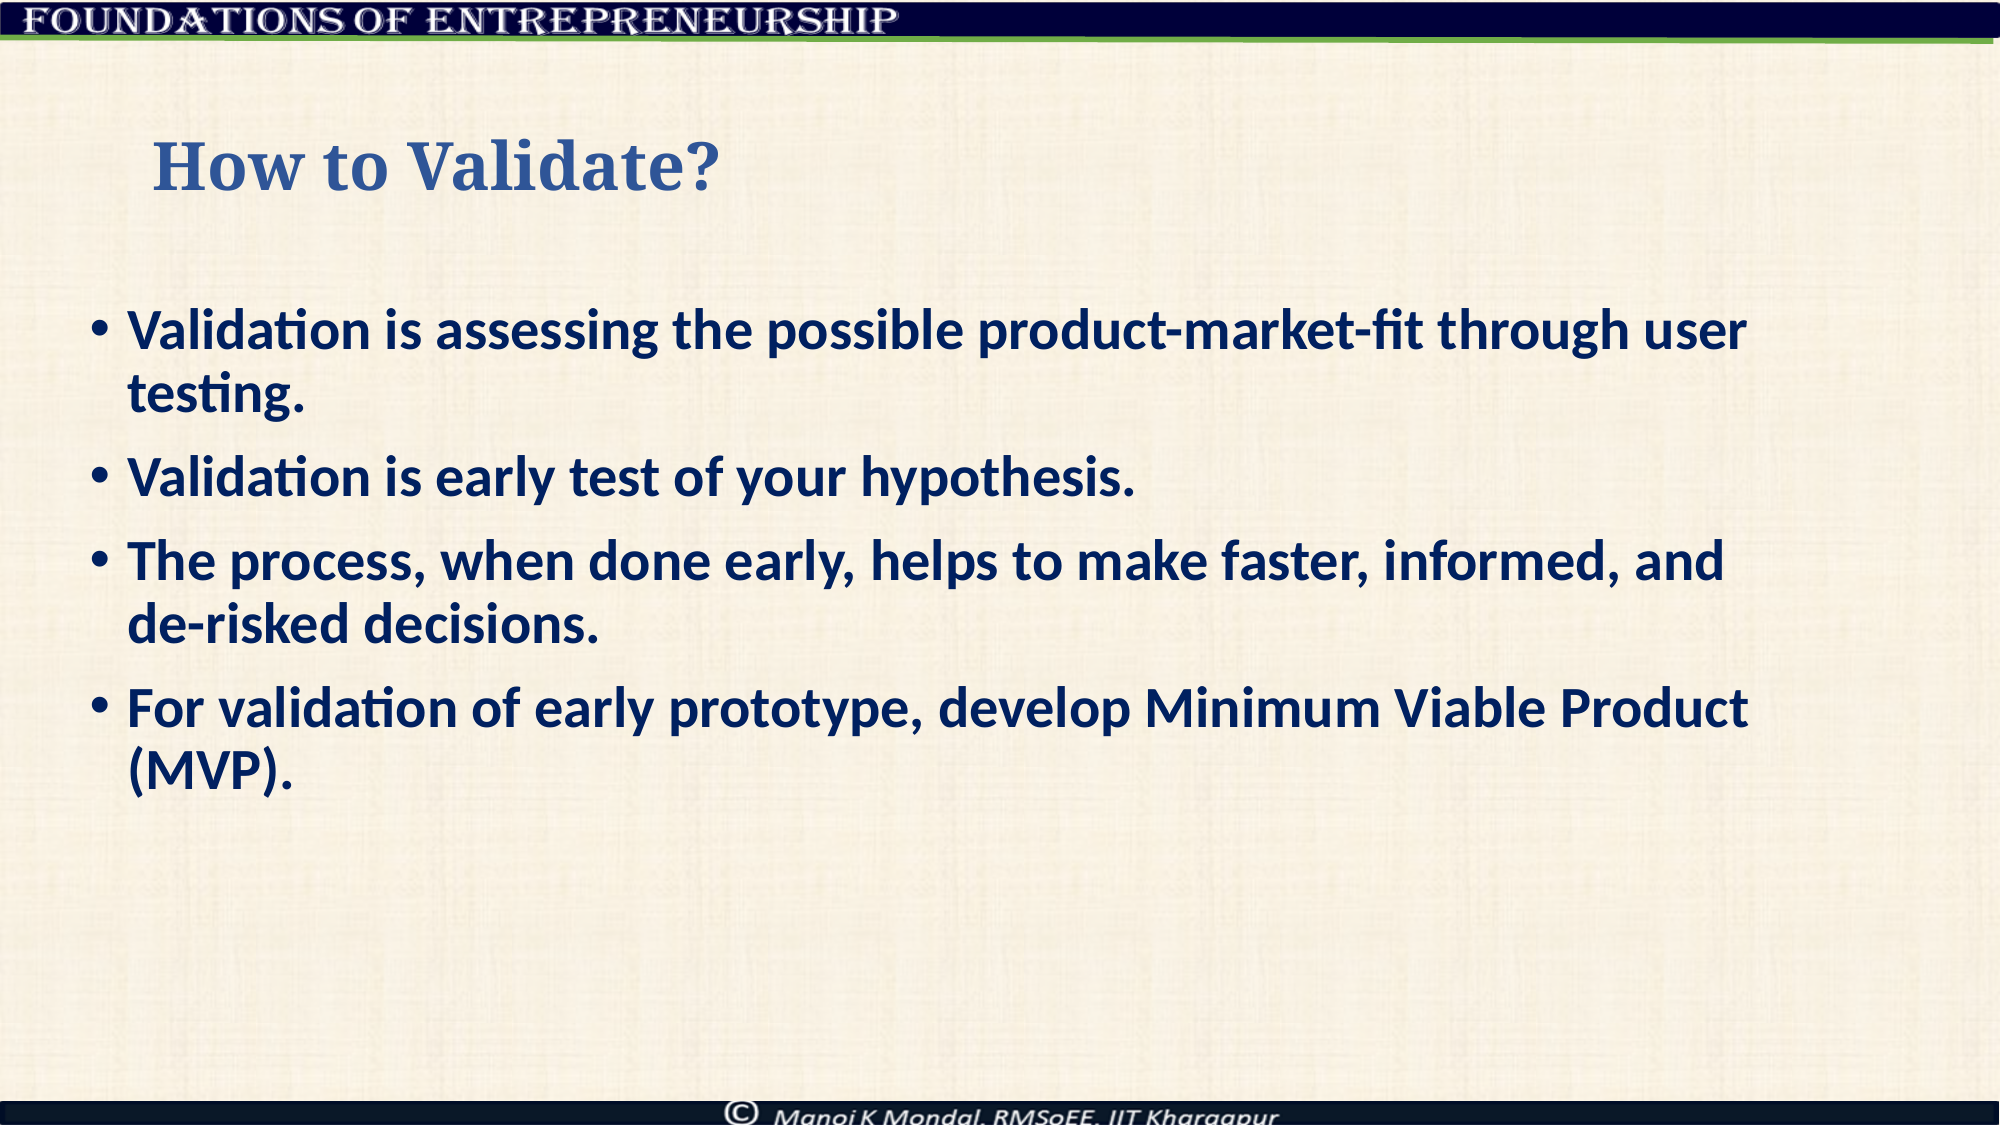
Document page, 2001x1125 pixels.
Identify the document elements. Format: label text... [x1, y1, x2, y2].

list Validation is assessing the possible product-market-fit through user testing. Validation is early test of your hypothesis. The process, when done early, helps to make faster, informed, and de-risked decisions. For validation of early prototype, develop Minimum Viable Product (MVP). [74, 291, 1800, 1006]
title How to Validate? [137, 59, 1863, 278]
picture [0, 1101, 1999, 1125]
picture [0, 0, 2000, 43]
